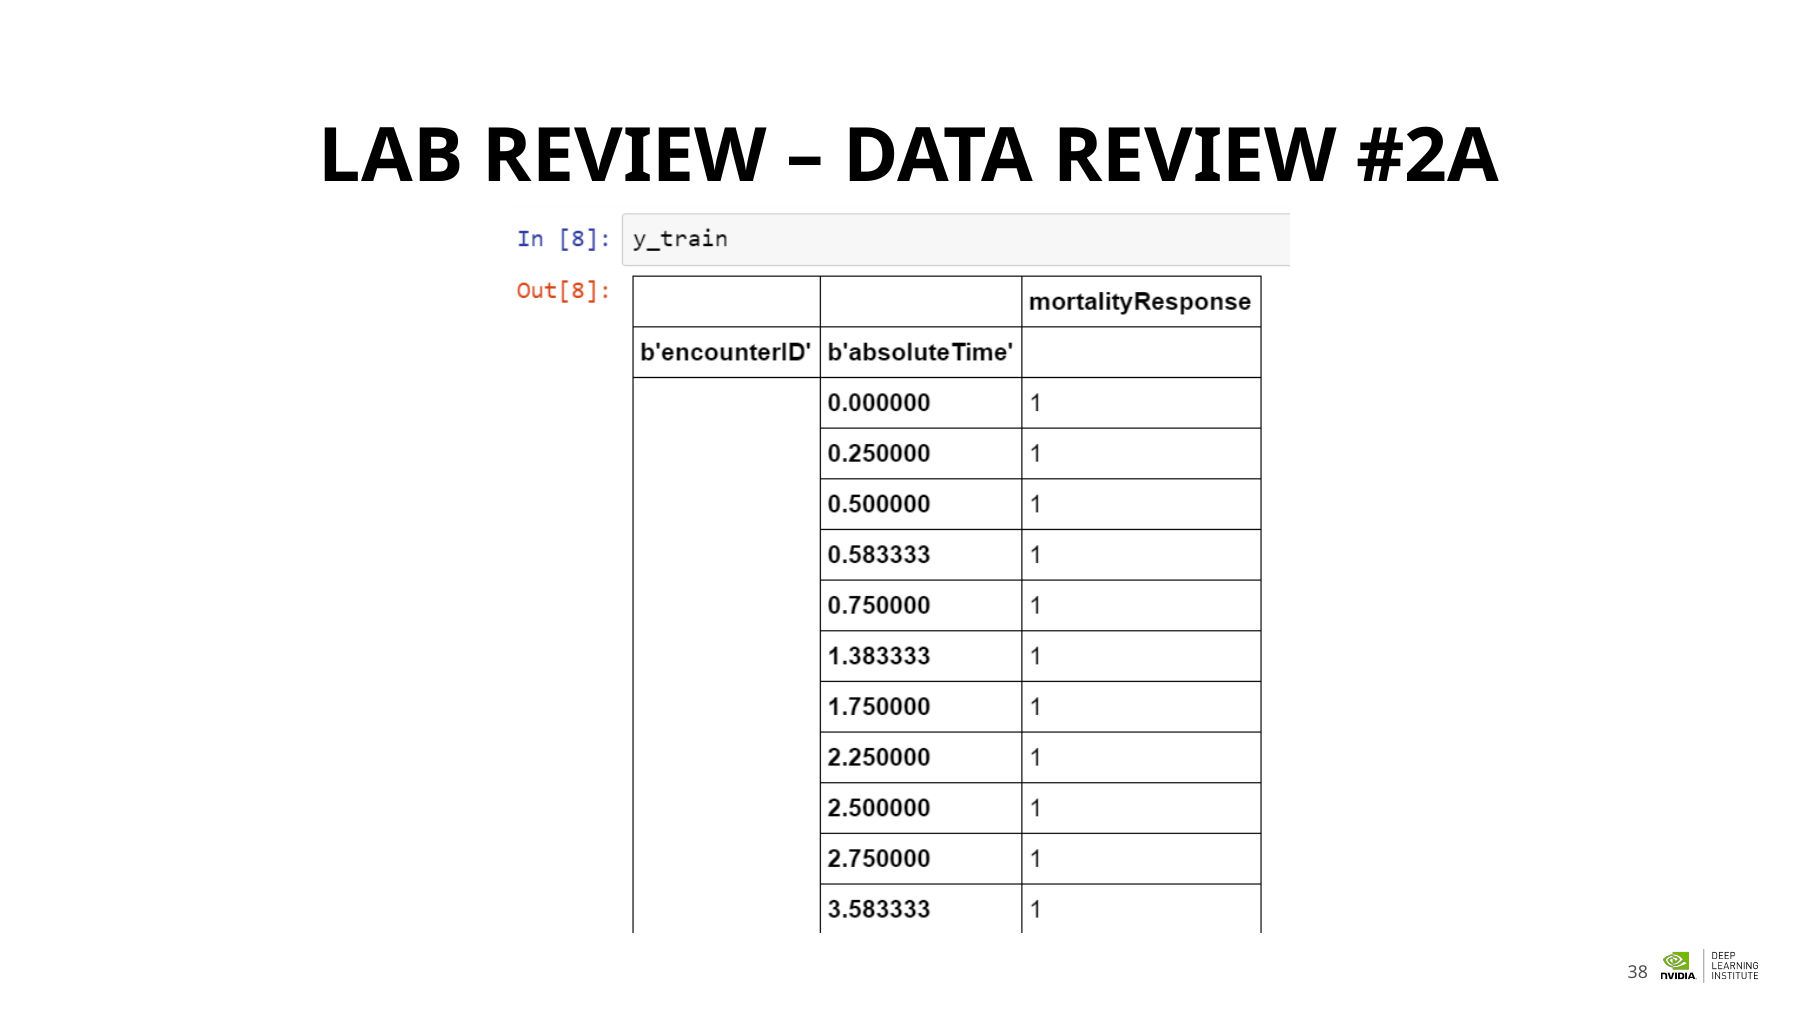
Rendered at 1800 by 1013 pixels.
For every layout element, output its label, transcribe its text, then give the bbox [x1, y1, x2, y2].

picture [510, 205, 1290, 933]
picture [1661, 949, 1758, 983]
title LAB REVIEW – DATA REVIEW #2A [81, 108, 1719, 206]
